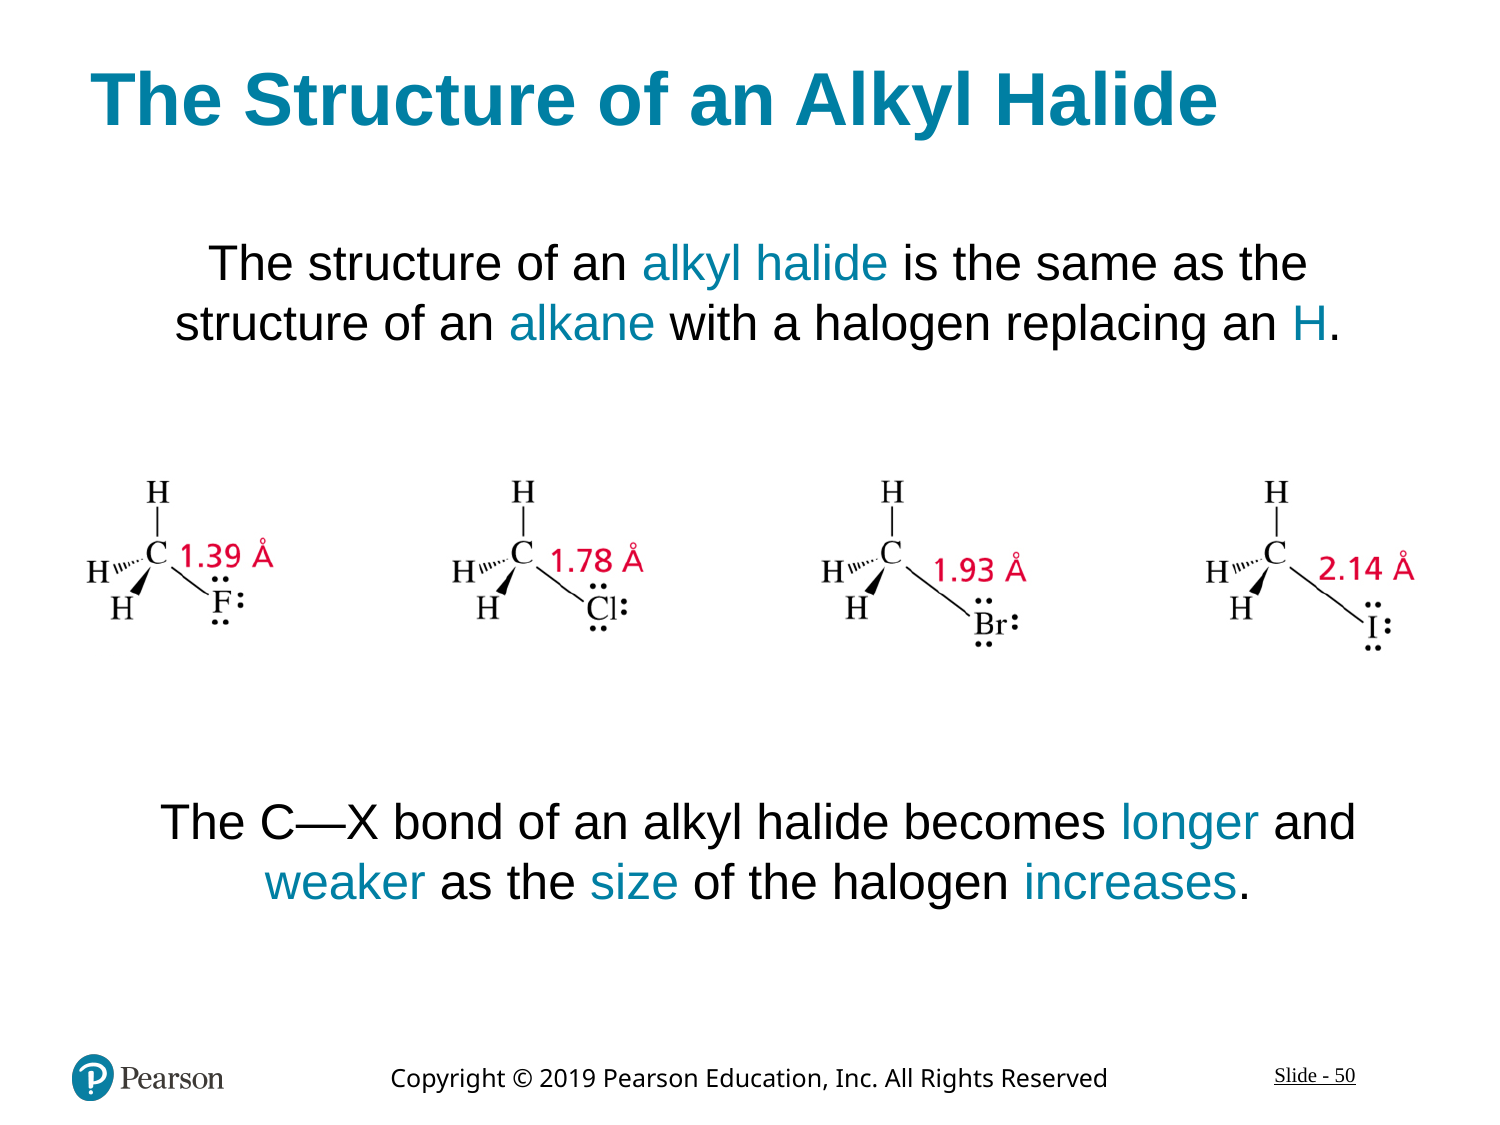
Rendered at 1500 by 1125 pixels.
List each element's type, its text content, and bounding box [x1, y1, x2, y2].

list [74, 469, 1426, 656]
list The C—X bond of an alkyl halide becomes longer and weaker as the size of the halogen increases. [75, 774, 1425, 985]
picture [72, 1087, 83, 1101]
picture [80, 1063, 106, 1088]
list The structure of an alkyl halide is the same as the structure of an alkane with a halogen replacing an H. [75, 215, 1425, 402]
picture [72, 1054, 88, 1070]
picture [98, 1054, 224, 1101]
title The Structure of an Alkyl Halide [75, 35, 1425, 164]
